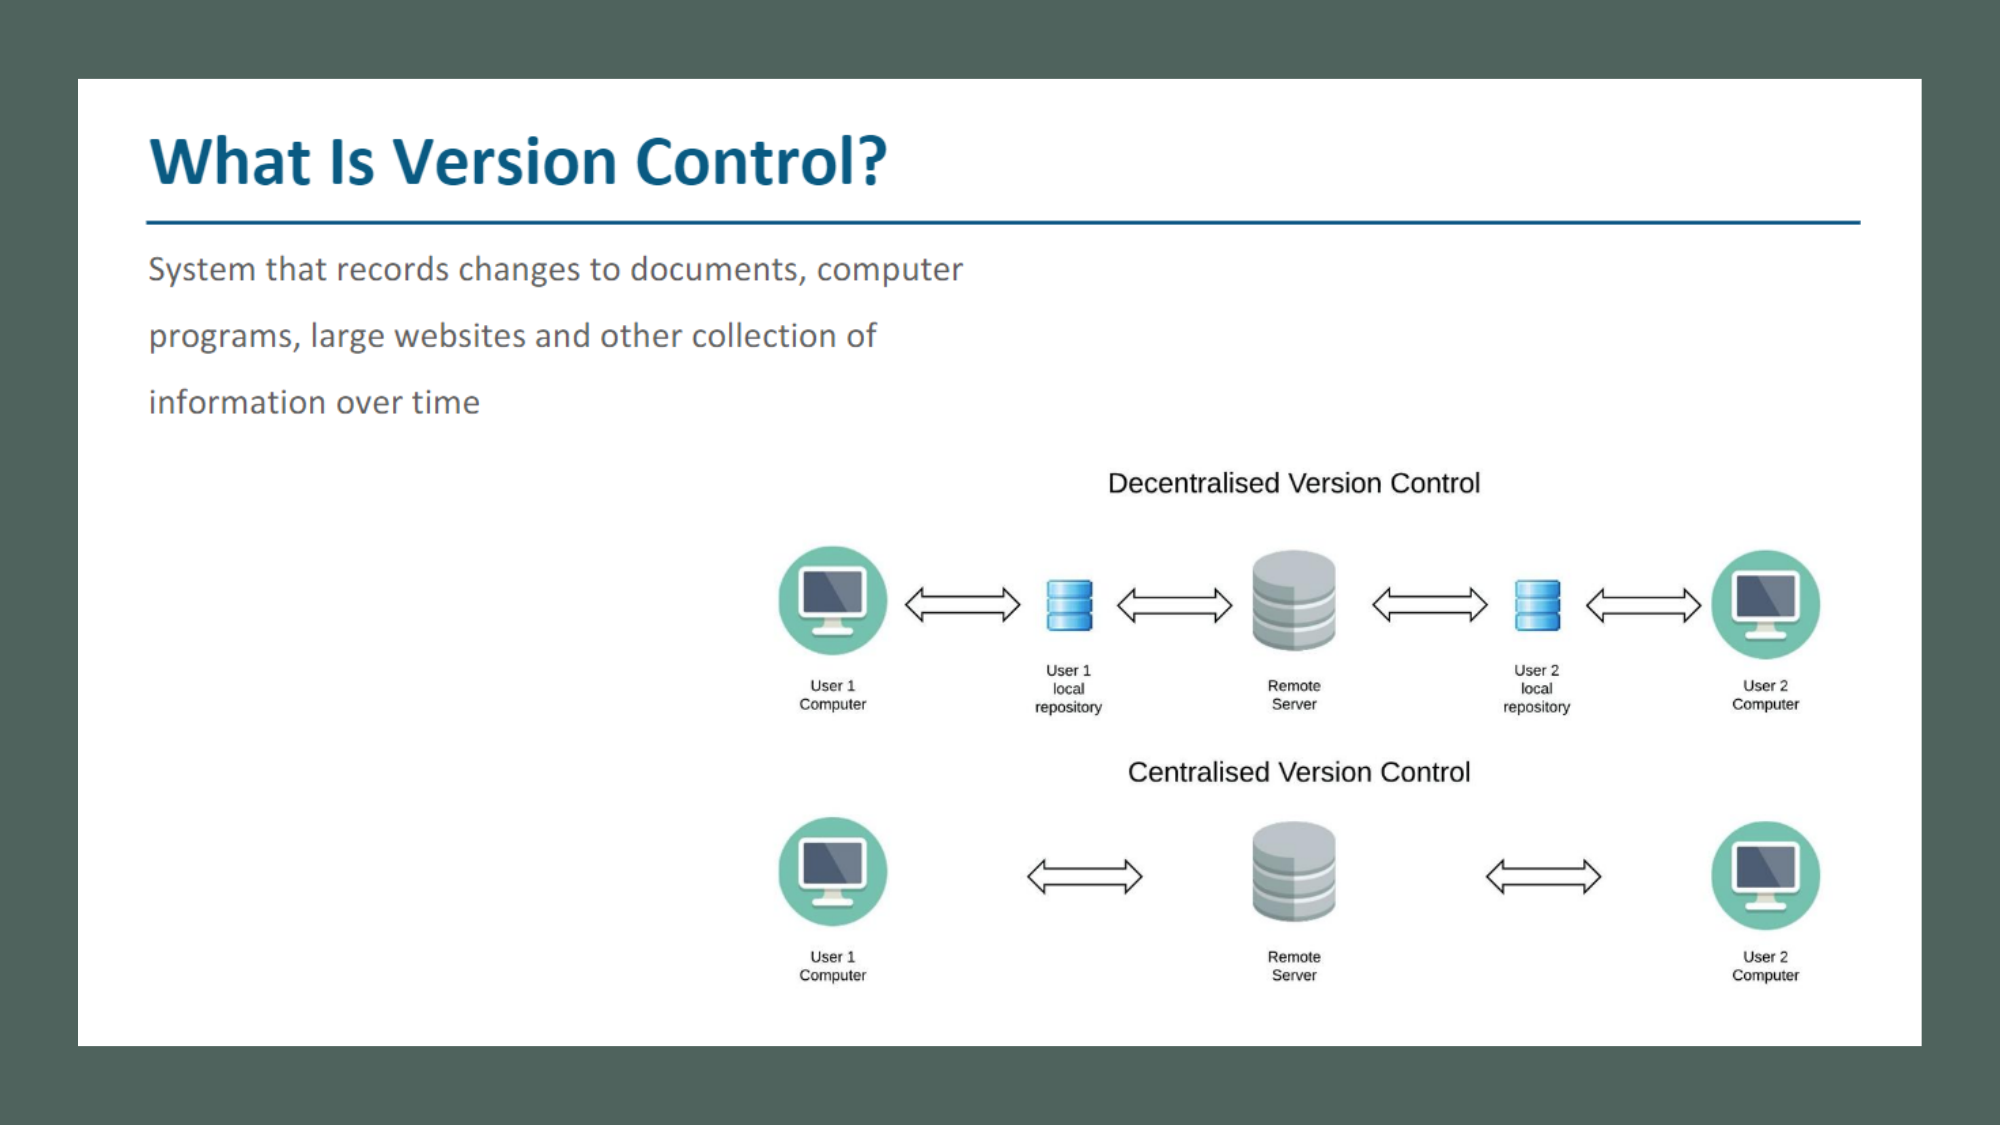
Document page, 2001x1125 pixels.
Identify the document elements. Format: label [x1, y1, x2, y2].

text_box [77, 78, 1923, 1047]
list [105, 108, 1895, 1017]
text_box [0, 0, 2000, 1125]
